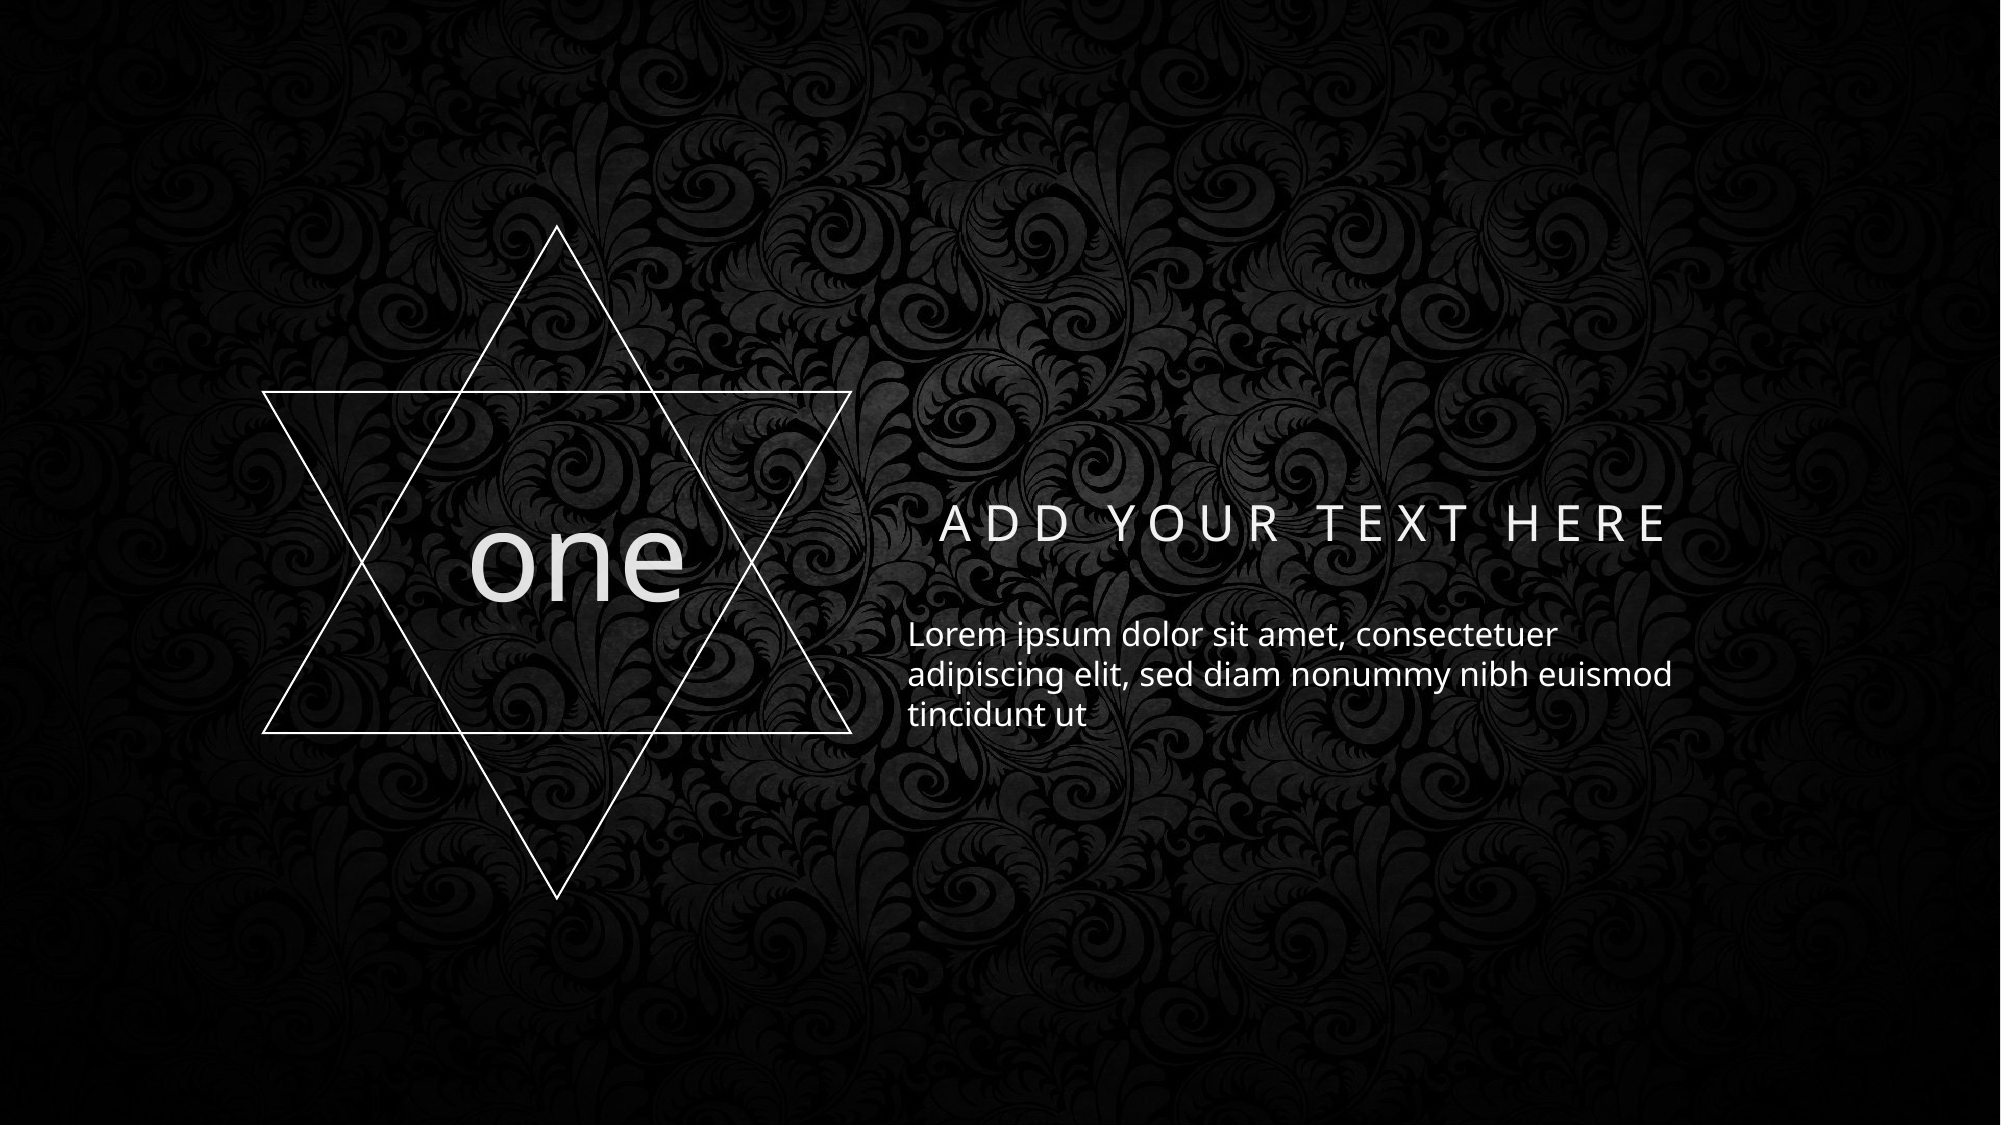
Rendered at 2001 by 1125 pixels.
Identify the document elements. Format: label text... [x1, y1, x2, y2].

picture [0, 0, 2001, 1125]
text_box Lorem ipsum dolor sit amet, consectetuer adipiscing elit, sed diam nonummy nibh euismod tincidunt ut [892, 605, 1737, 741]
text_box ADD YOUR TEXT HERE [924, 483, 1682, 559]
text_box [262, 226, 851, 899]
